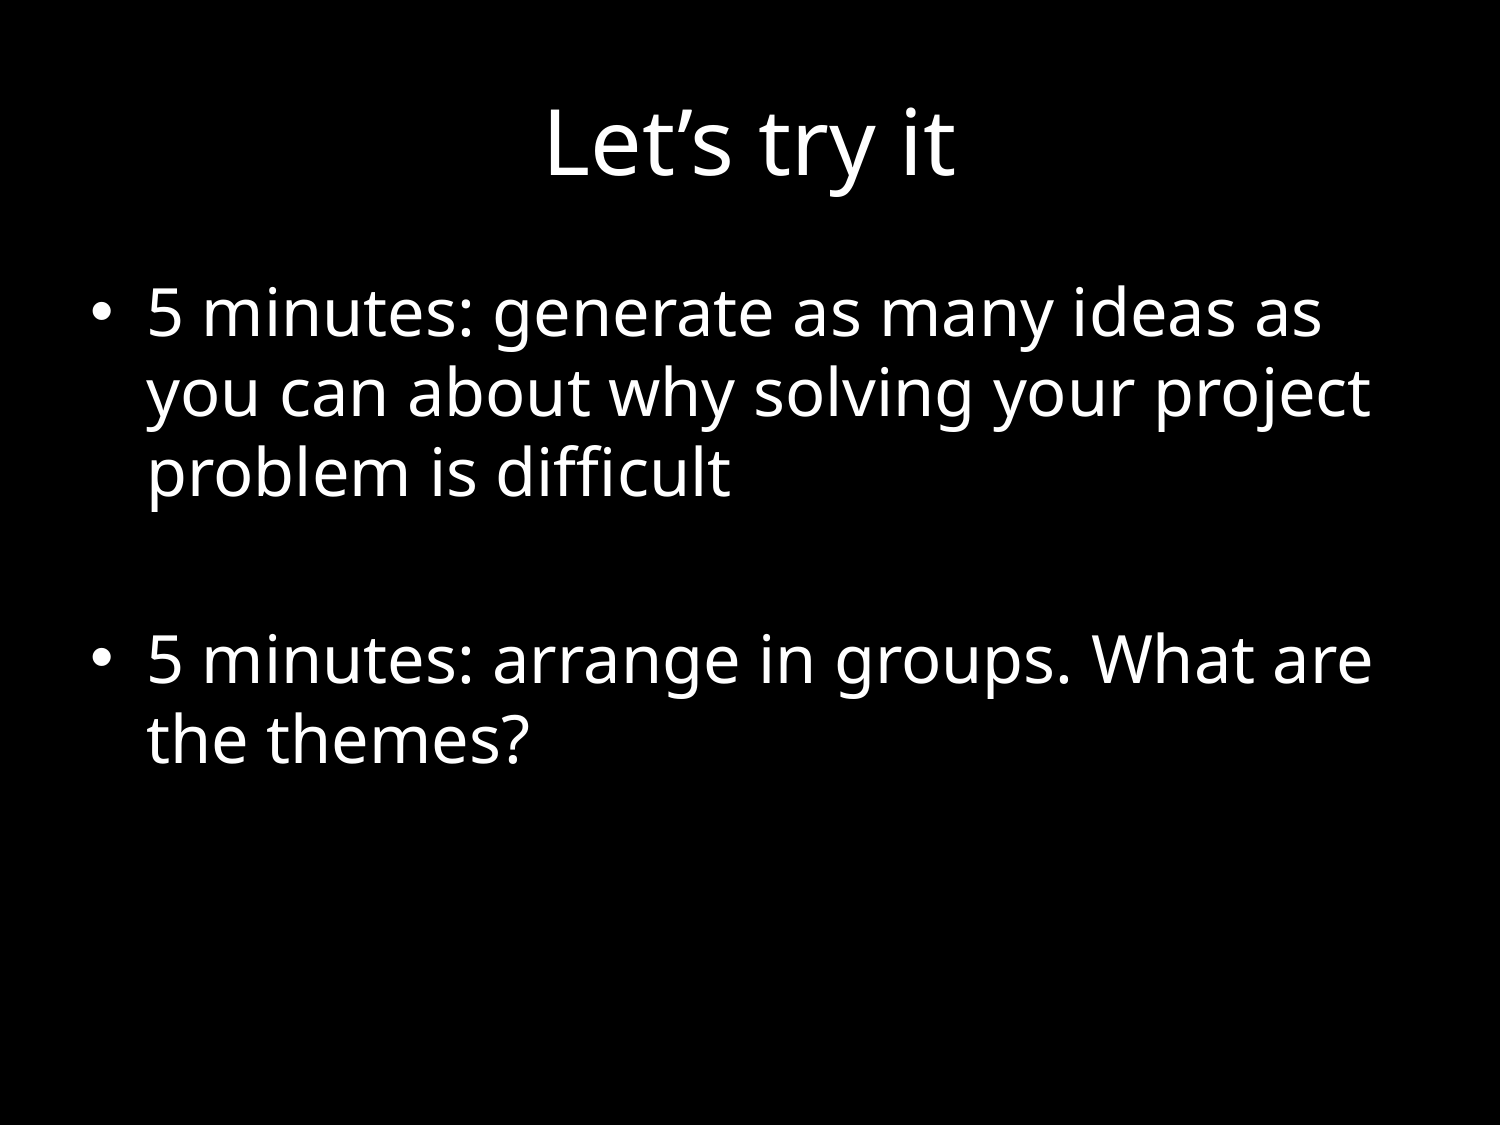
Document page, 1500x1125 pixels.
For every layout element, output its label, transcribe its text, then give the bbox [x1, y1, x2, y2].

list 5 minutes: generate as many ideas as you can about why solving your project problem is difficult 5 minutes: arrange in groups. What are the themes? [75, 262, 1425, 1005]
title Let’s try it [75, 45, 1425, 233]
